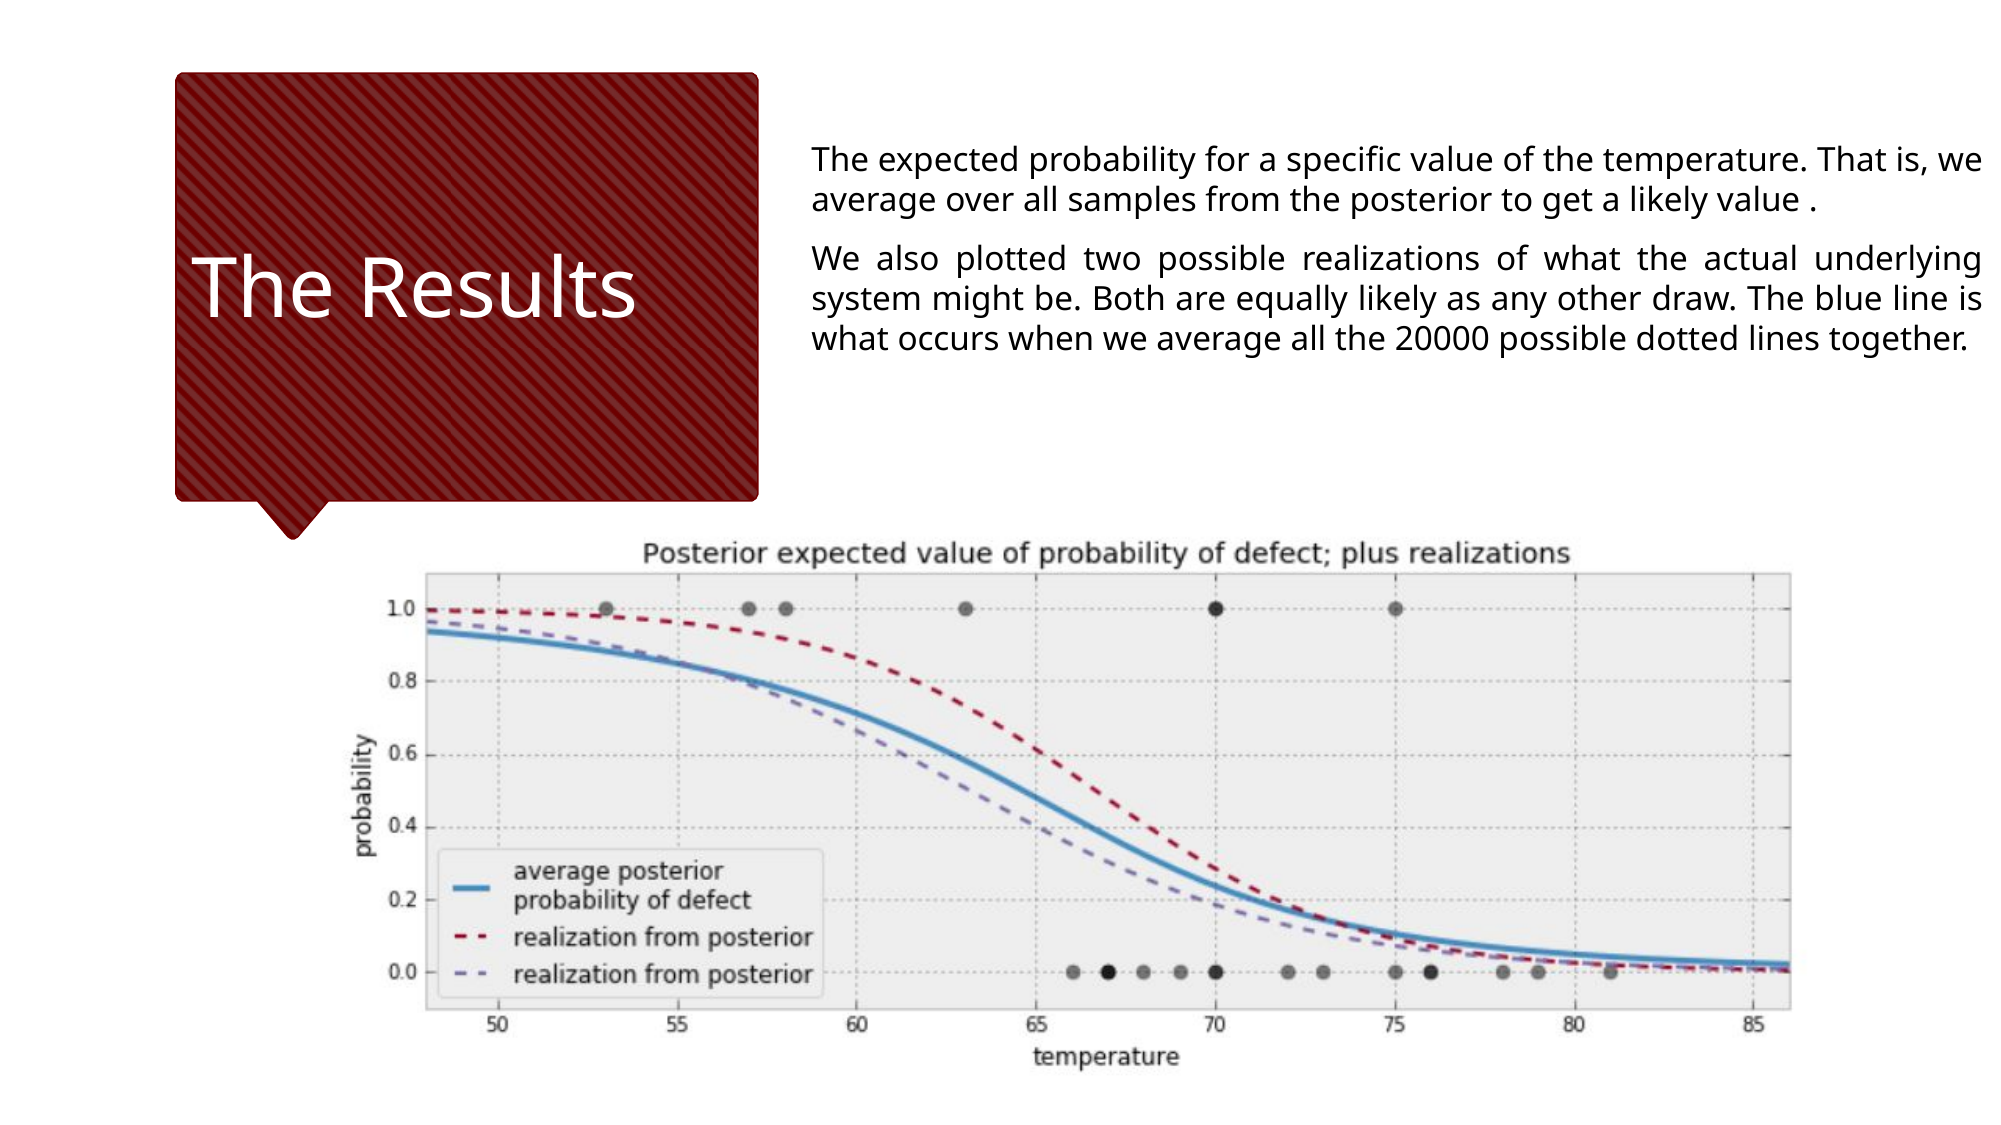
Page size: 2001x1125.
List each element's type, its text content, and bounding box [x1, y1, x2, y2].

picture [330, 525, 1853, 1089]
title The Results [176, 73, 758, 496]
